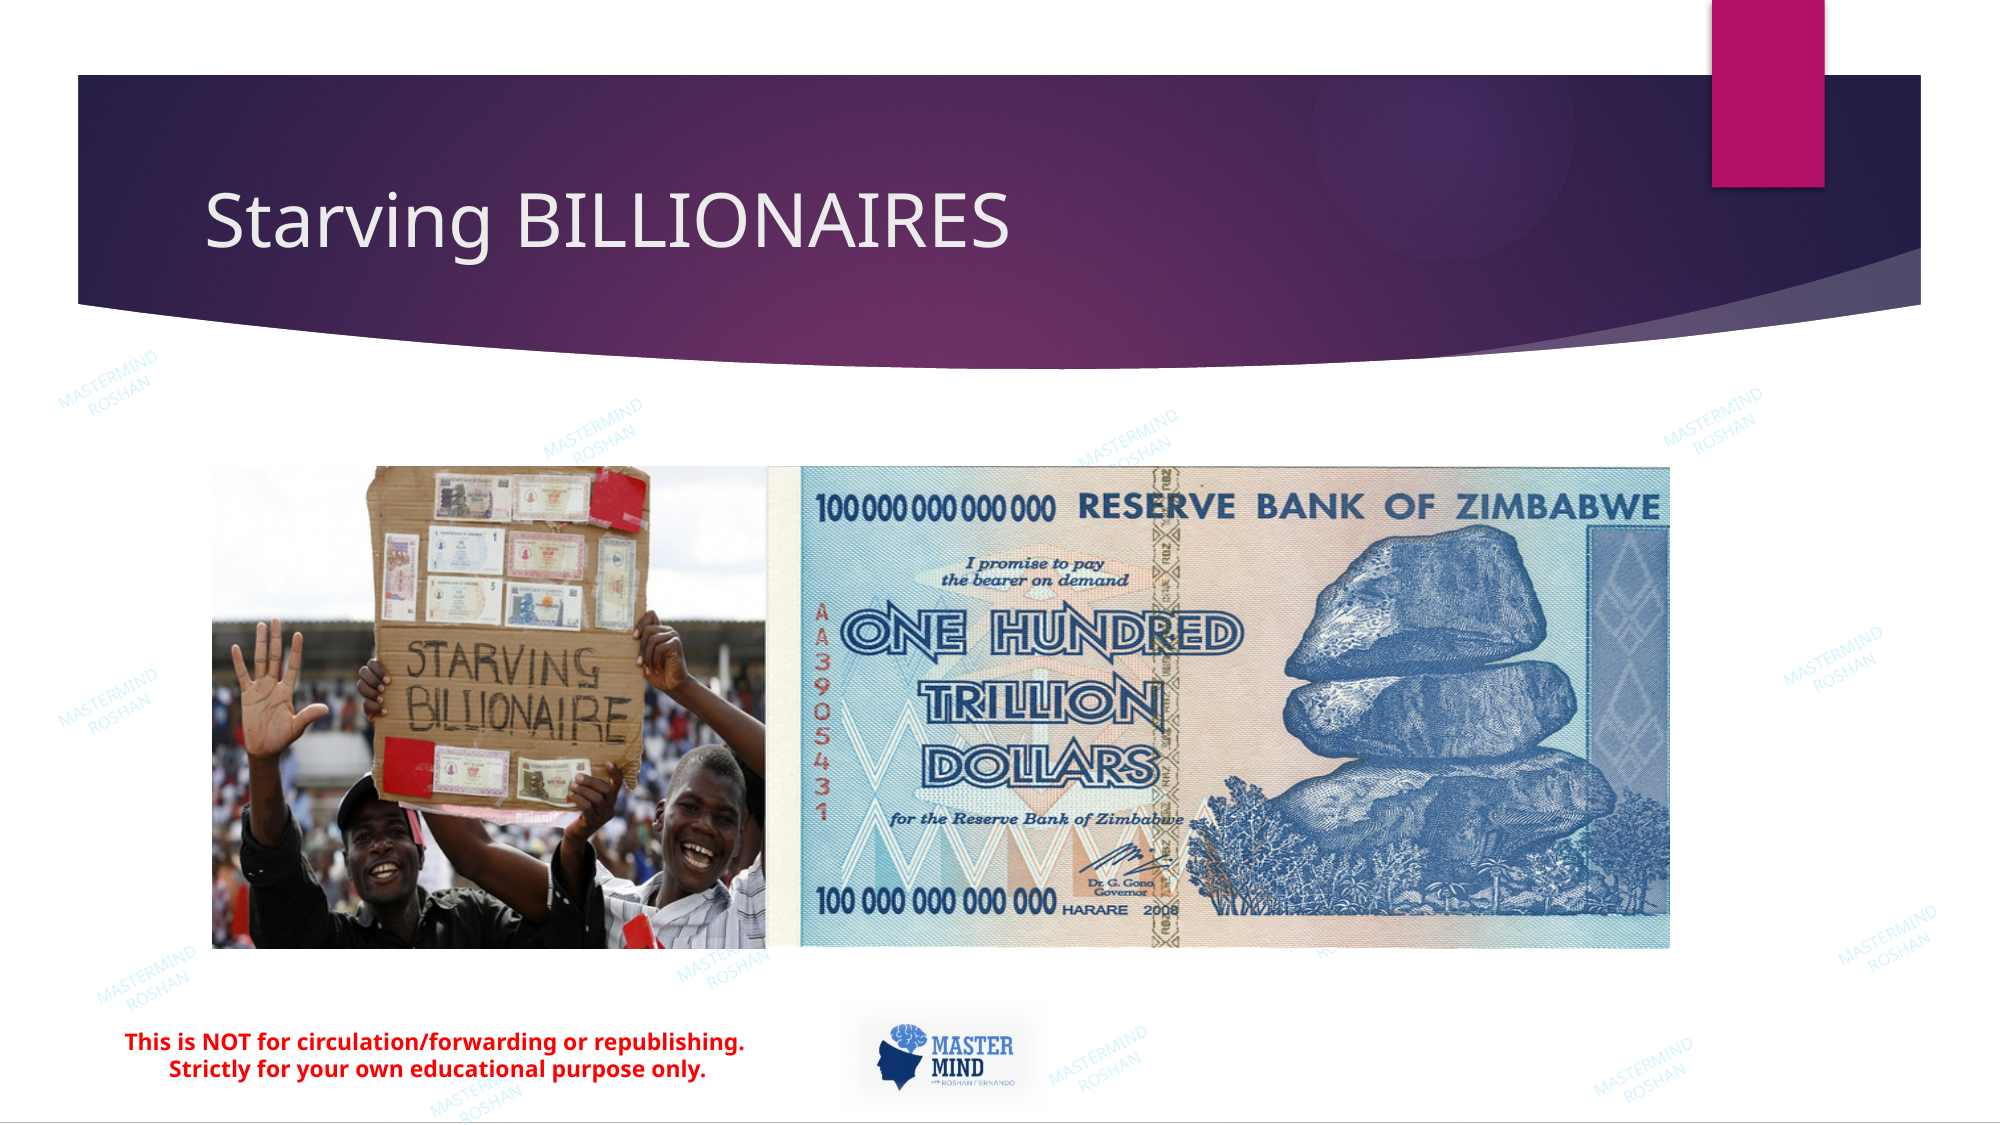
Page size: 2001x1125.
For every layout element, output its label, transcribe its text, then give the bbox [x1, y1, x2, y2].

title Starving BILLIONAIRES [189, 159, 1627, 276]
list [211, 465, 1670, 949]
picture [871, 1030, 1018, 1084]
